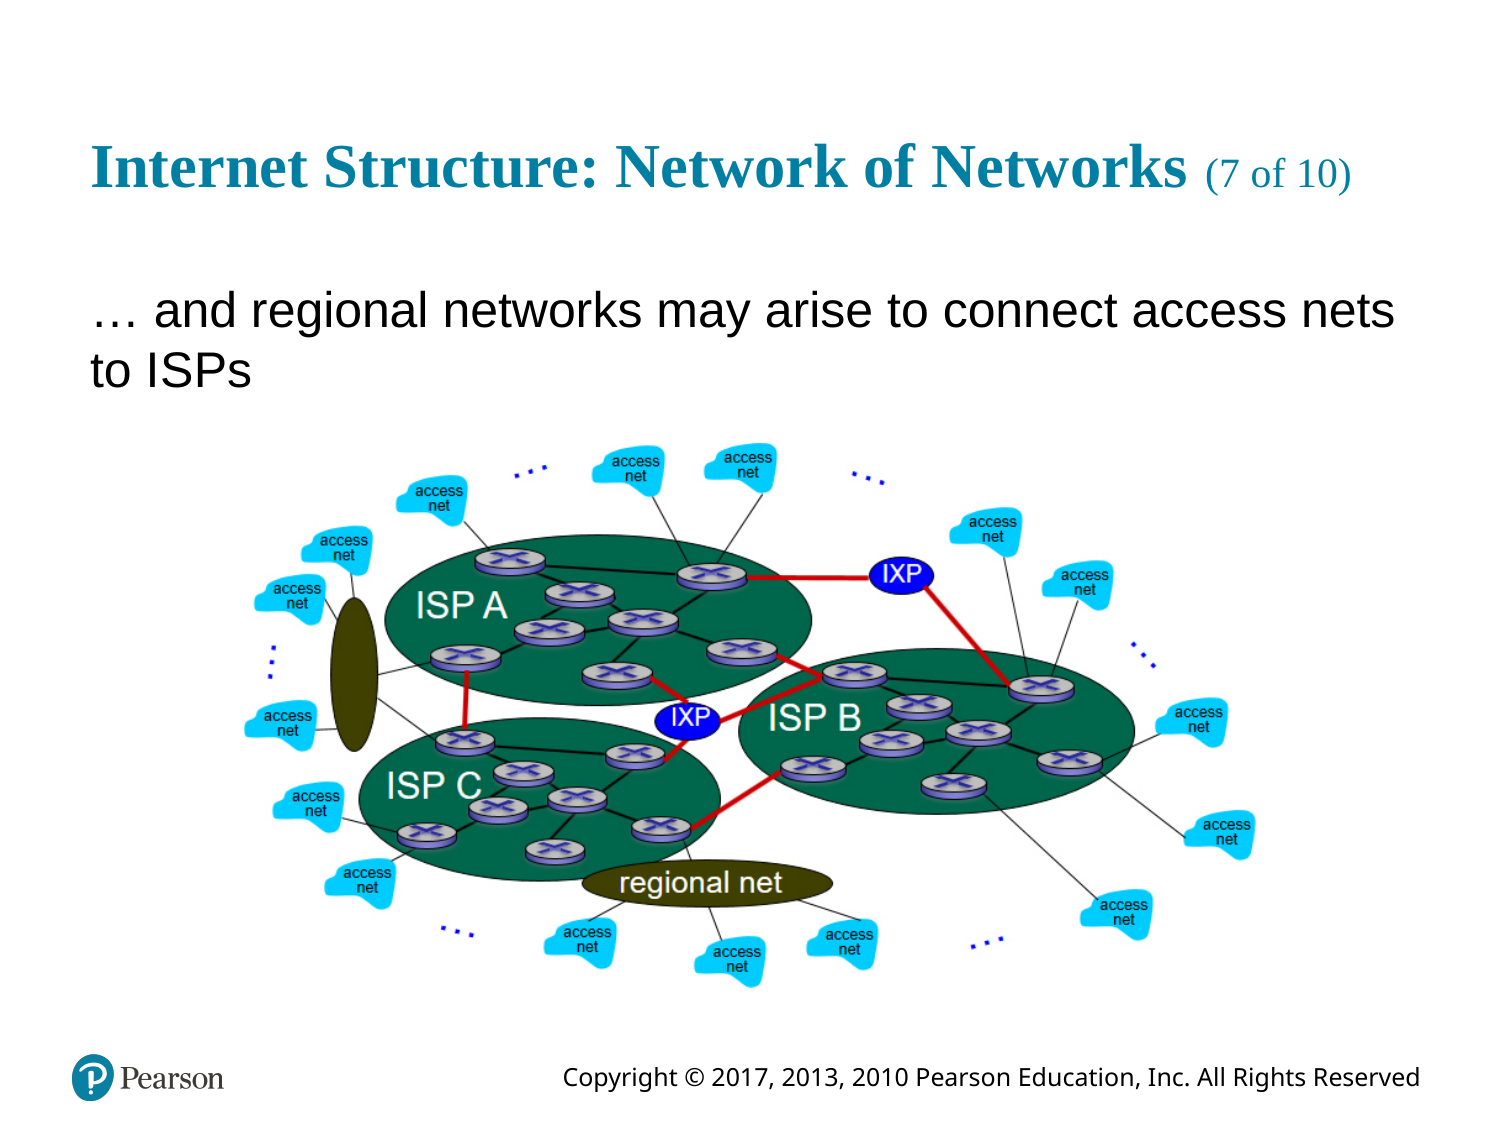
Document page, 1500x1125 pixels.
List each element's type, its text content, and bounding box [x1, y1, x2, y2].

list … and regional networks may arise to connect access nets to I S Ps [75, 262, 1425, 397]
picture [243, 443, 1257, 988]
picture [80, 1063, 106, 1088]
picture [72, 1054, 88, 1070]
picture [98, 1054, 224, 1101]
picture [72, 1087, 83, 1101]
title Internet Structure: Network of Networks (7 of 10) [75, 35, 1425, 216]
